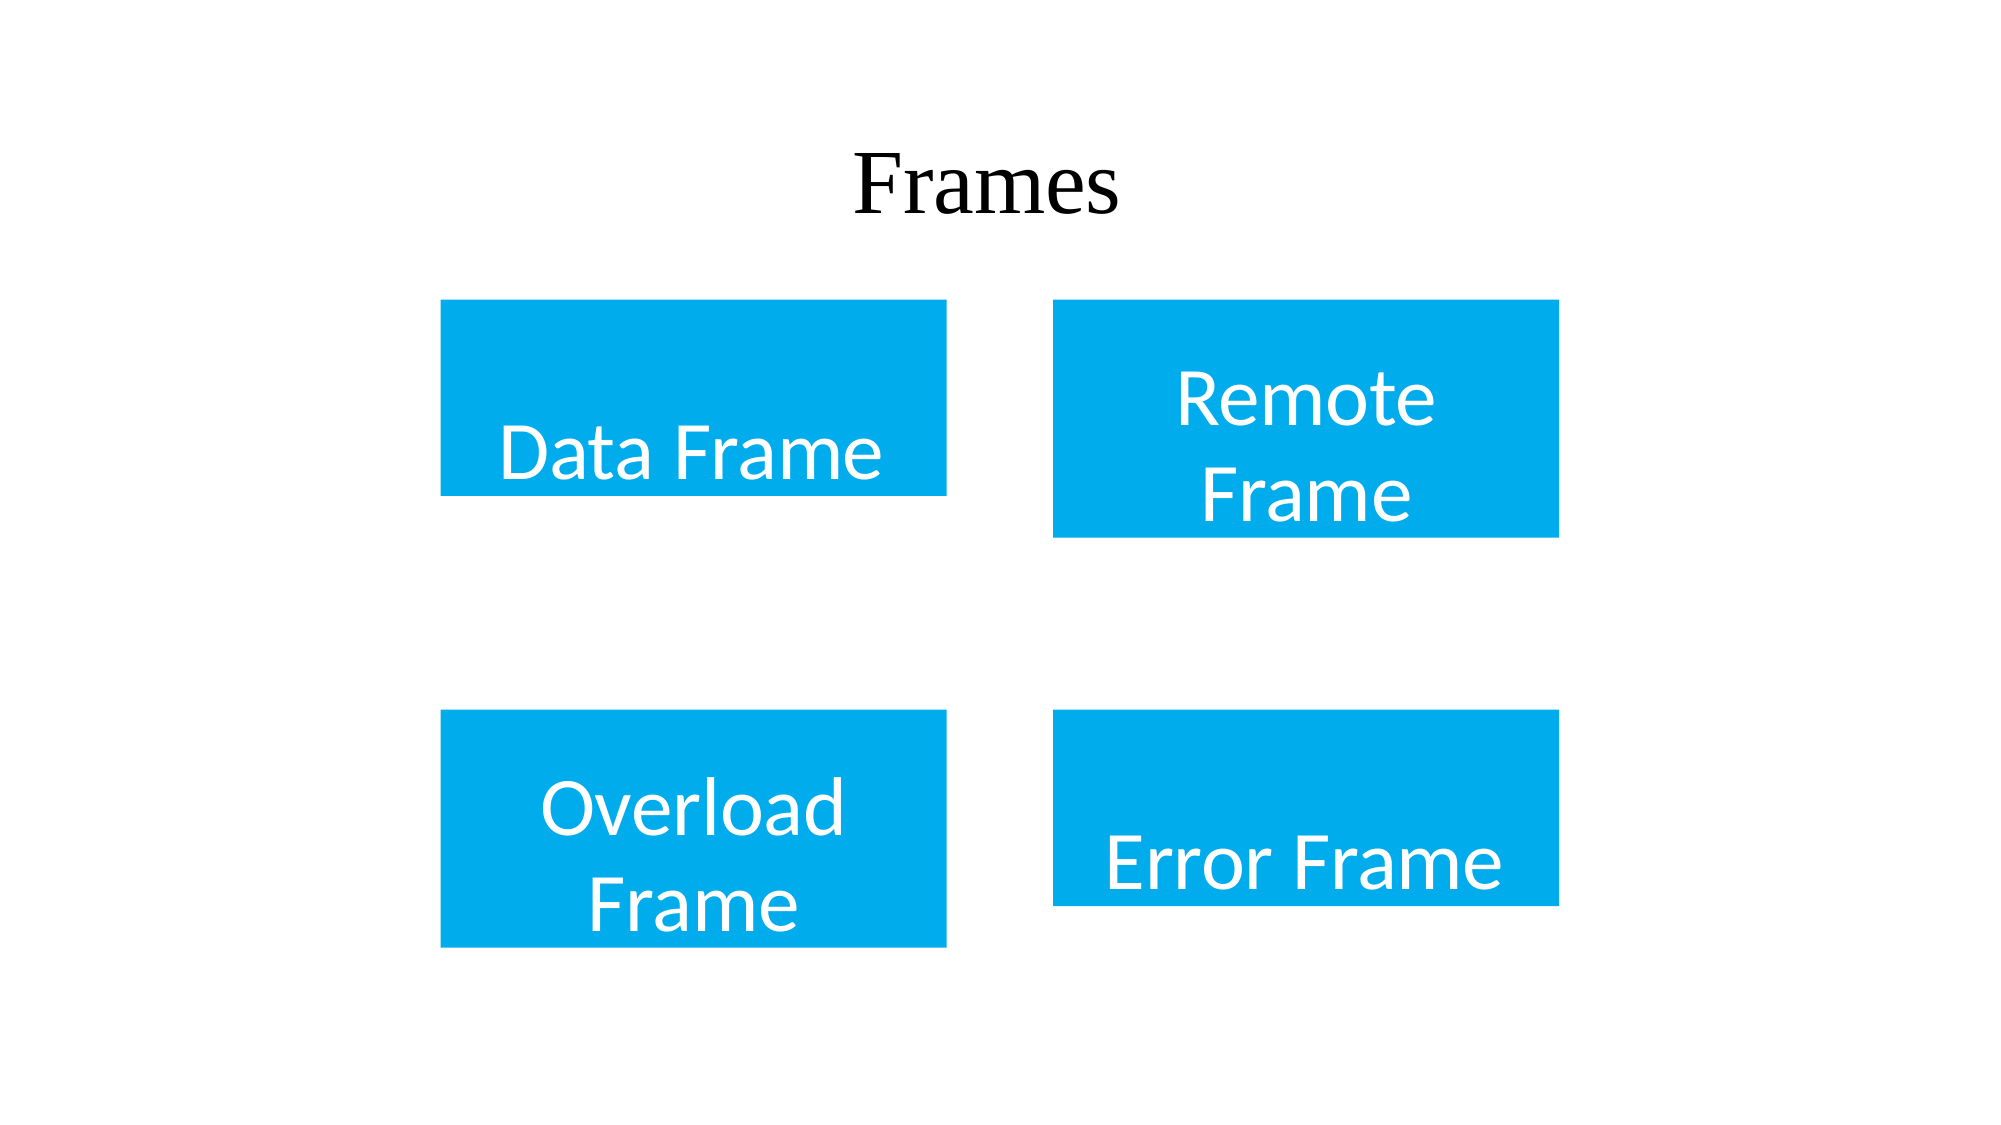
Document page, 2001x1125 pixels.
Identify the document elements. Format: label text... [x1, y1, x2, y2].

title Frames [137, 33, 1863, 271]
text_box Error Frame [1053, 709, 1560, 907]
text_box Data Frame [440, 299, 947, 496]
text_box Overload Frame [440, 709, 947, 948]
text_box Remote Frame [1053, 299, 1560, 538]
